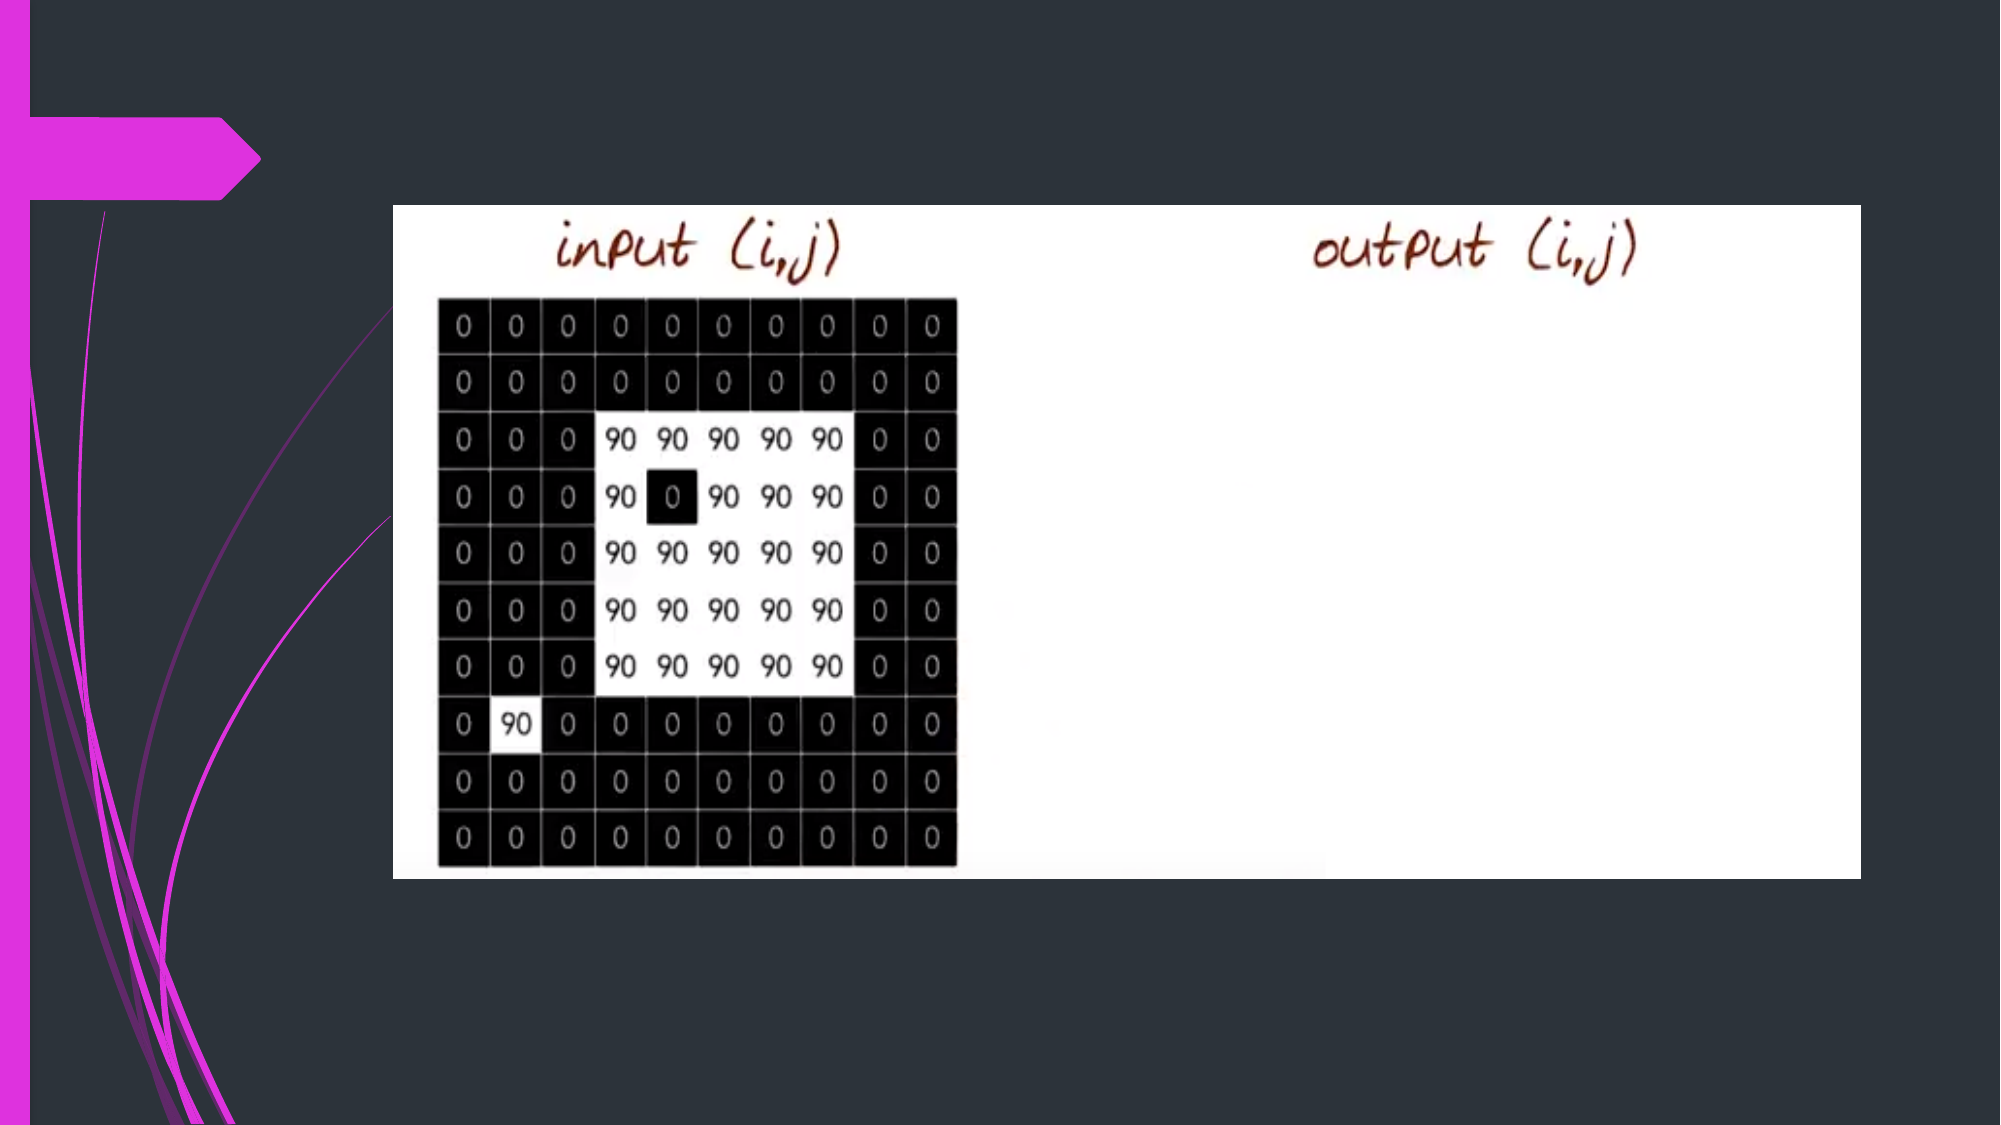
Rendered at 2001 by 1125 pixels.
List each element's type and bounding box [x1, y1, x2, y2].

picture [393, 205, 1862, 880]
